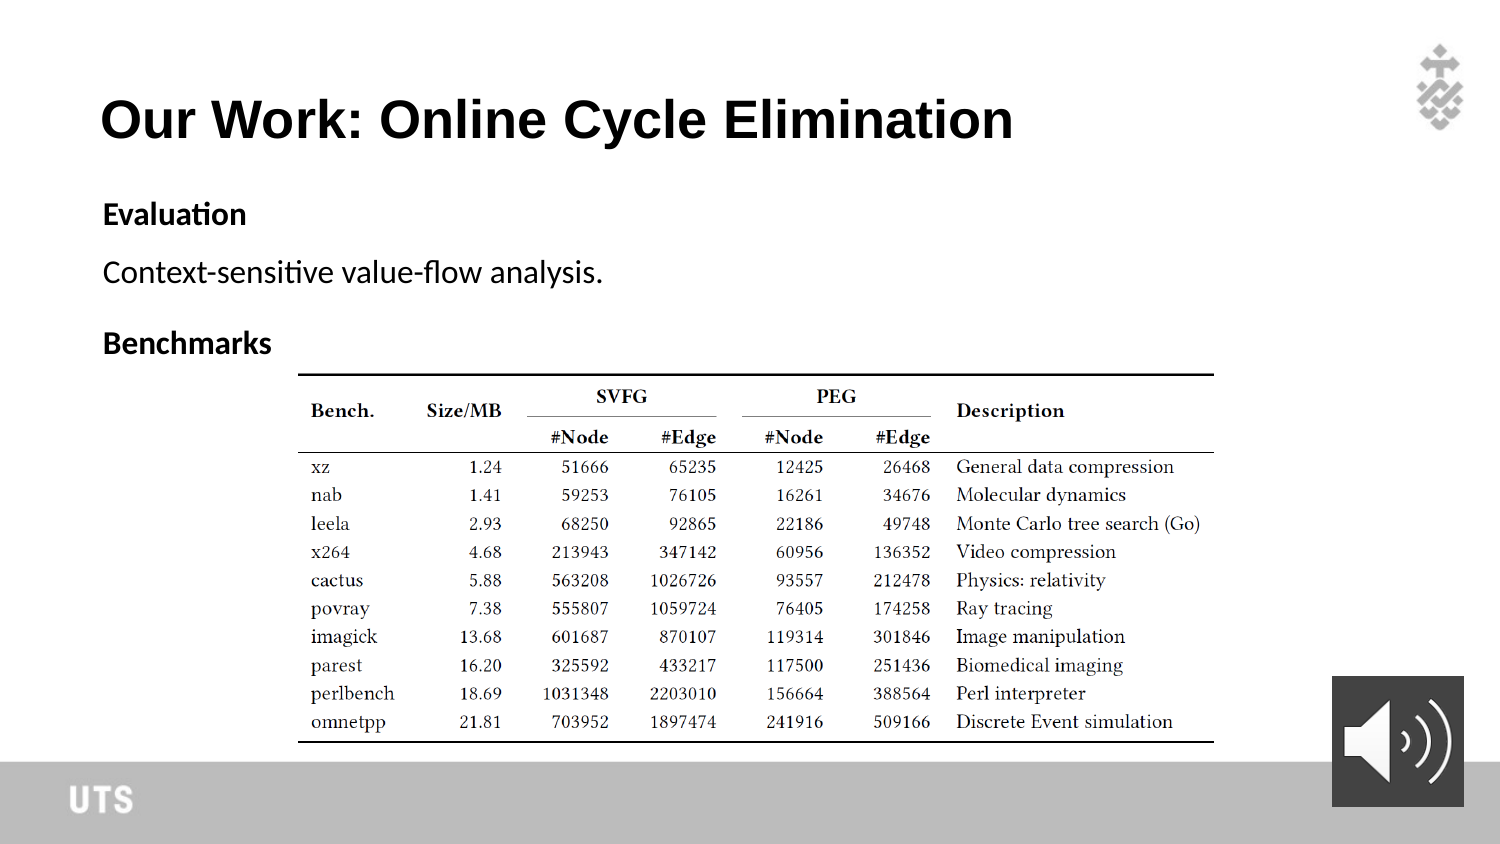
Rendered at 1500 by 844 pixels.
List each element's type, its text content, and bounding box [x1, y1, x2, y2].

slide_number 40 [1361, 29, 1454, 88]
text_box Our Work: Online Cycle Elimination [100, 59, 1352, 150]
picture [0, 0, 1500, 844]
text_box Evaluation Context-sensitive value-flow analysis. Benchmarks [102, 186, 1273, 252]
